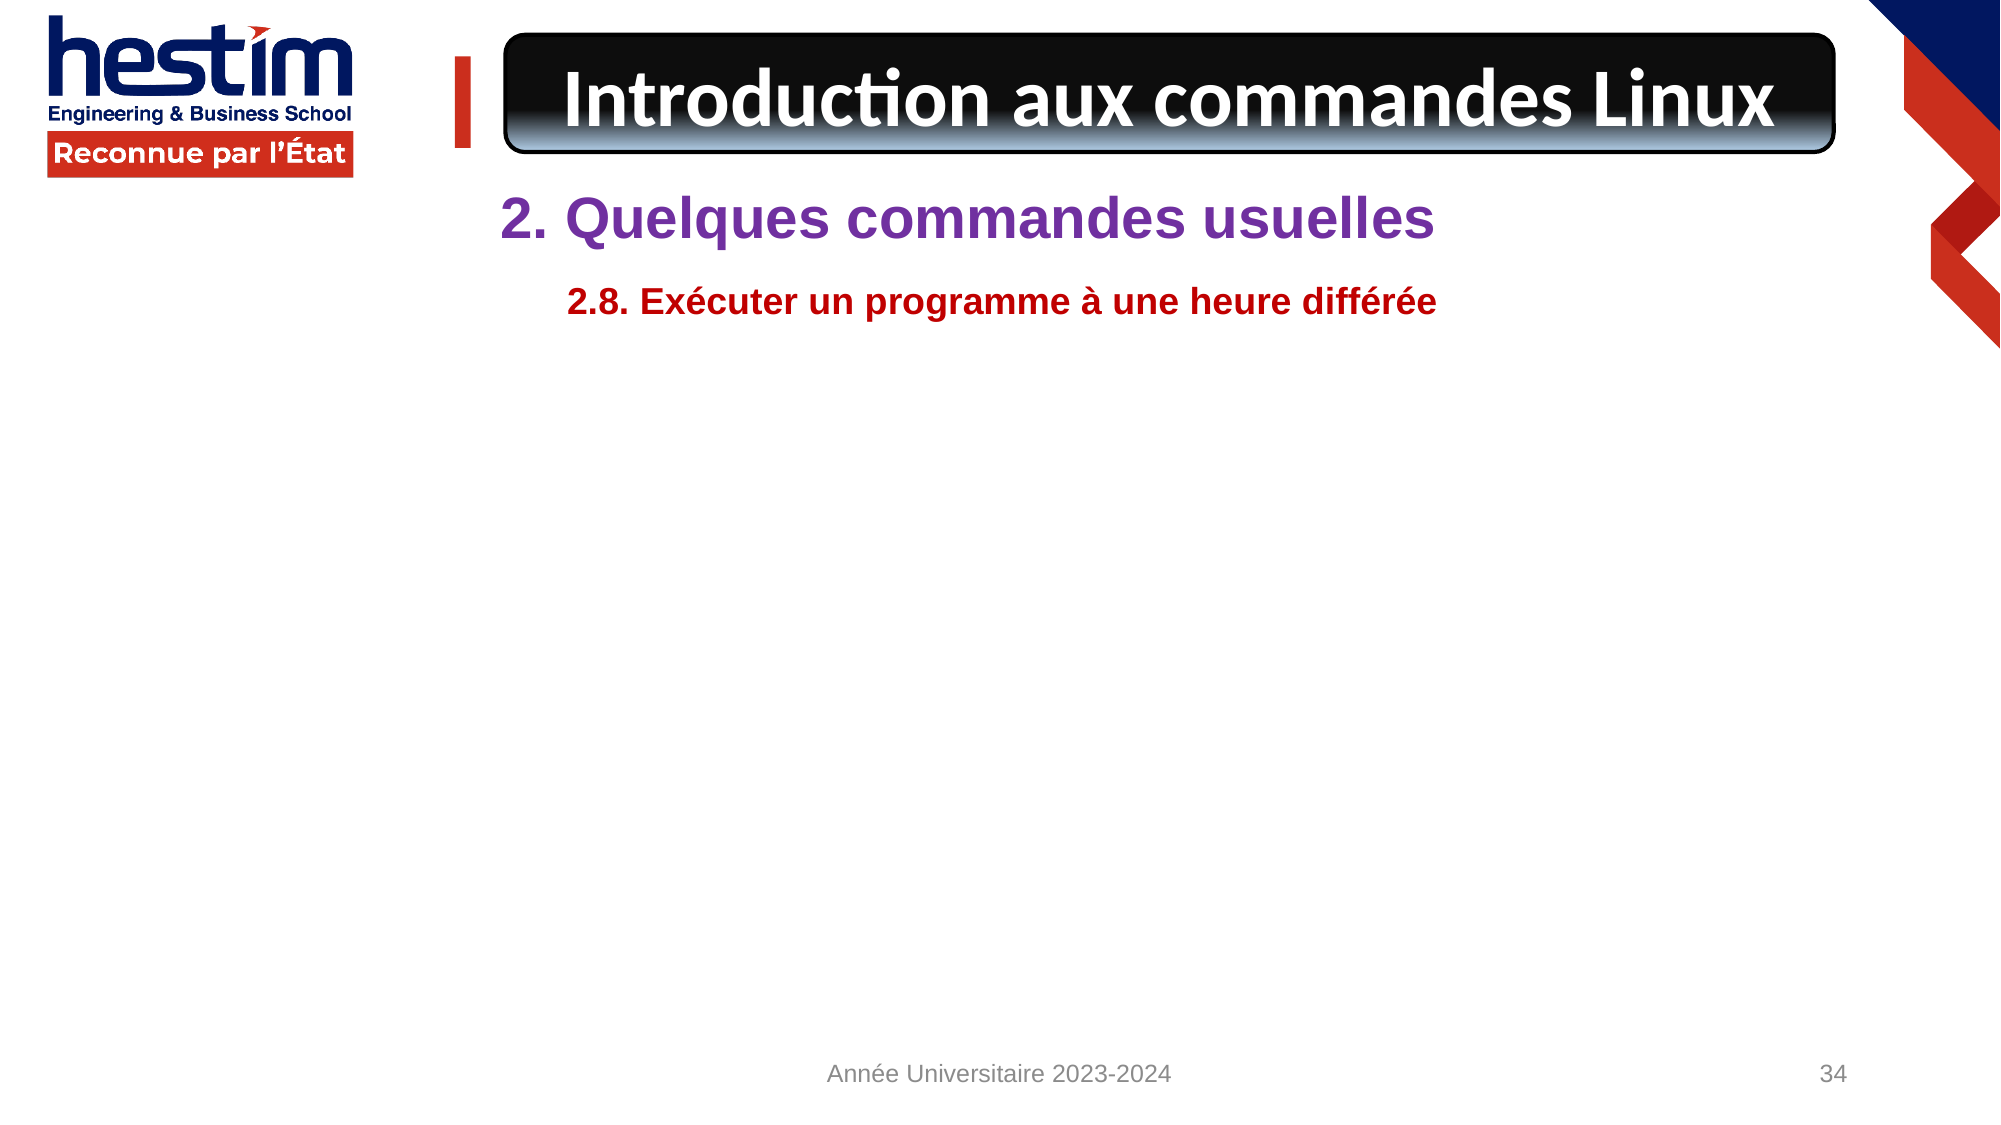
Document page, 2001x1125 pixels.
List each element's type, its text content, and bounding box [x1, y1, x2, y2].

text_box 2.8. Exécuter un programme à une heure différée [552, 269, 1453, 330]
text_box Introduction aux commandes Linux [504, 33, 1835, 154]
picture [0, 7, 456, 212]
slide_number 34 [1412, 1042, 1863, 1103]
text_box 2. Quelques commandes usuelles [485, 173, 1468, 258]
footer Année Universitaire 2023-2024 [662, 1042, 1338, 1103]
text_box [456, 55, 472, 149]
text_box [1866, 0, 2000, 350]
